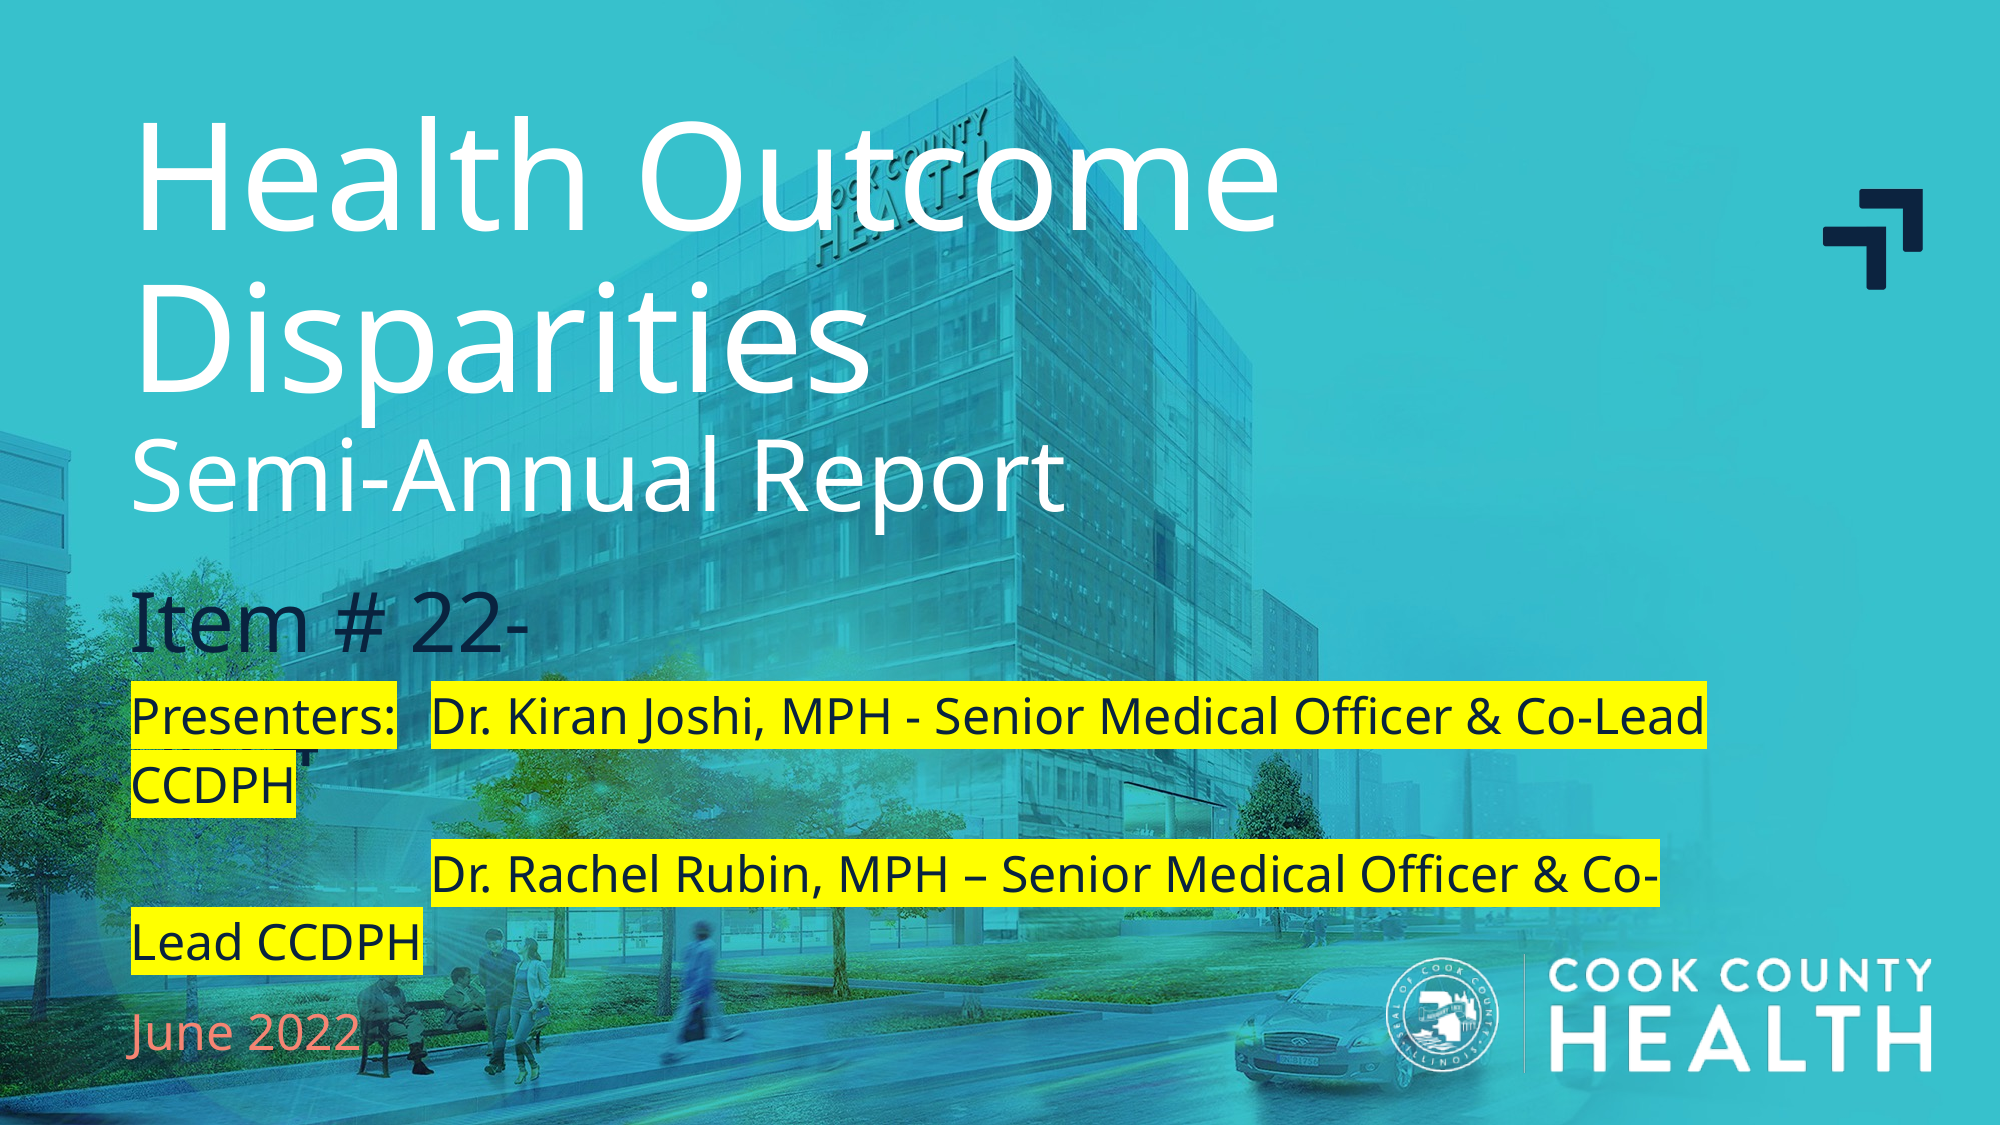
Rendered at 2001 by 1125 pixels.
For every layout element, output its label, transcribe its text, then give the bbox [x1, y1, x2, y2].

list Item # 22-3674 [114, 547, 664, 808]
title Health Outcome Disparities Semi-Annual Report [114, 184, 1927, 534]
picture [0, 0, 2000, 1125]
list Presenters: Dr. Kiran Joshi, MPH - Senior Medical Officer & Co-Lead CCDPH Dr. Rachel Rubin, MPH – Senior Medical Officer & Co-Lead CCDPH June 2022 [115, 668, 1789, 930]
